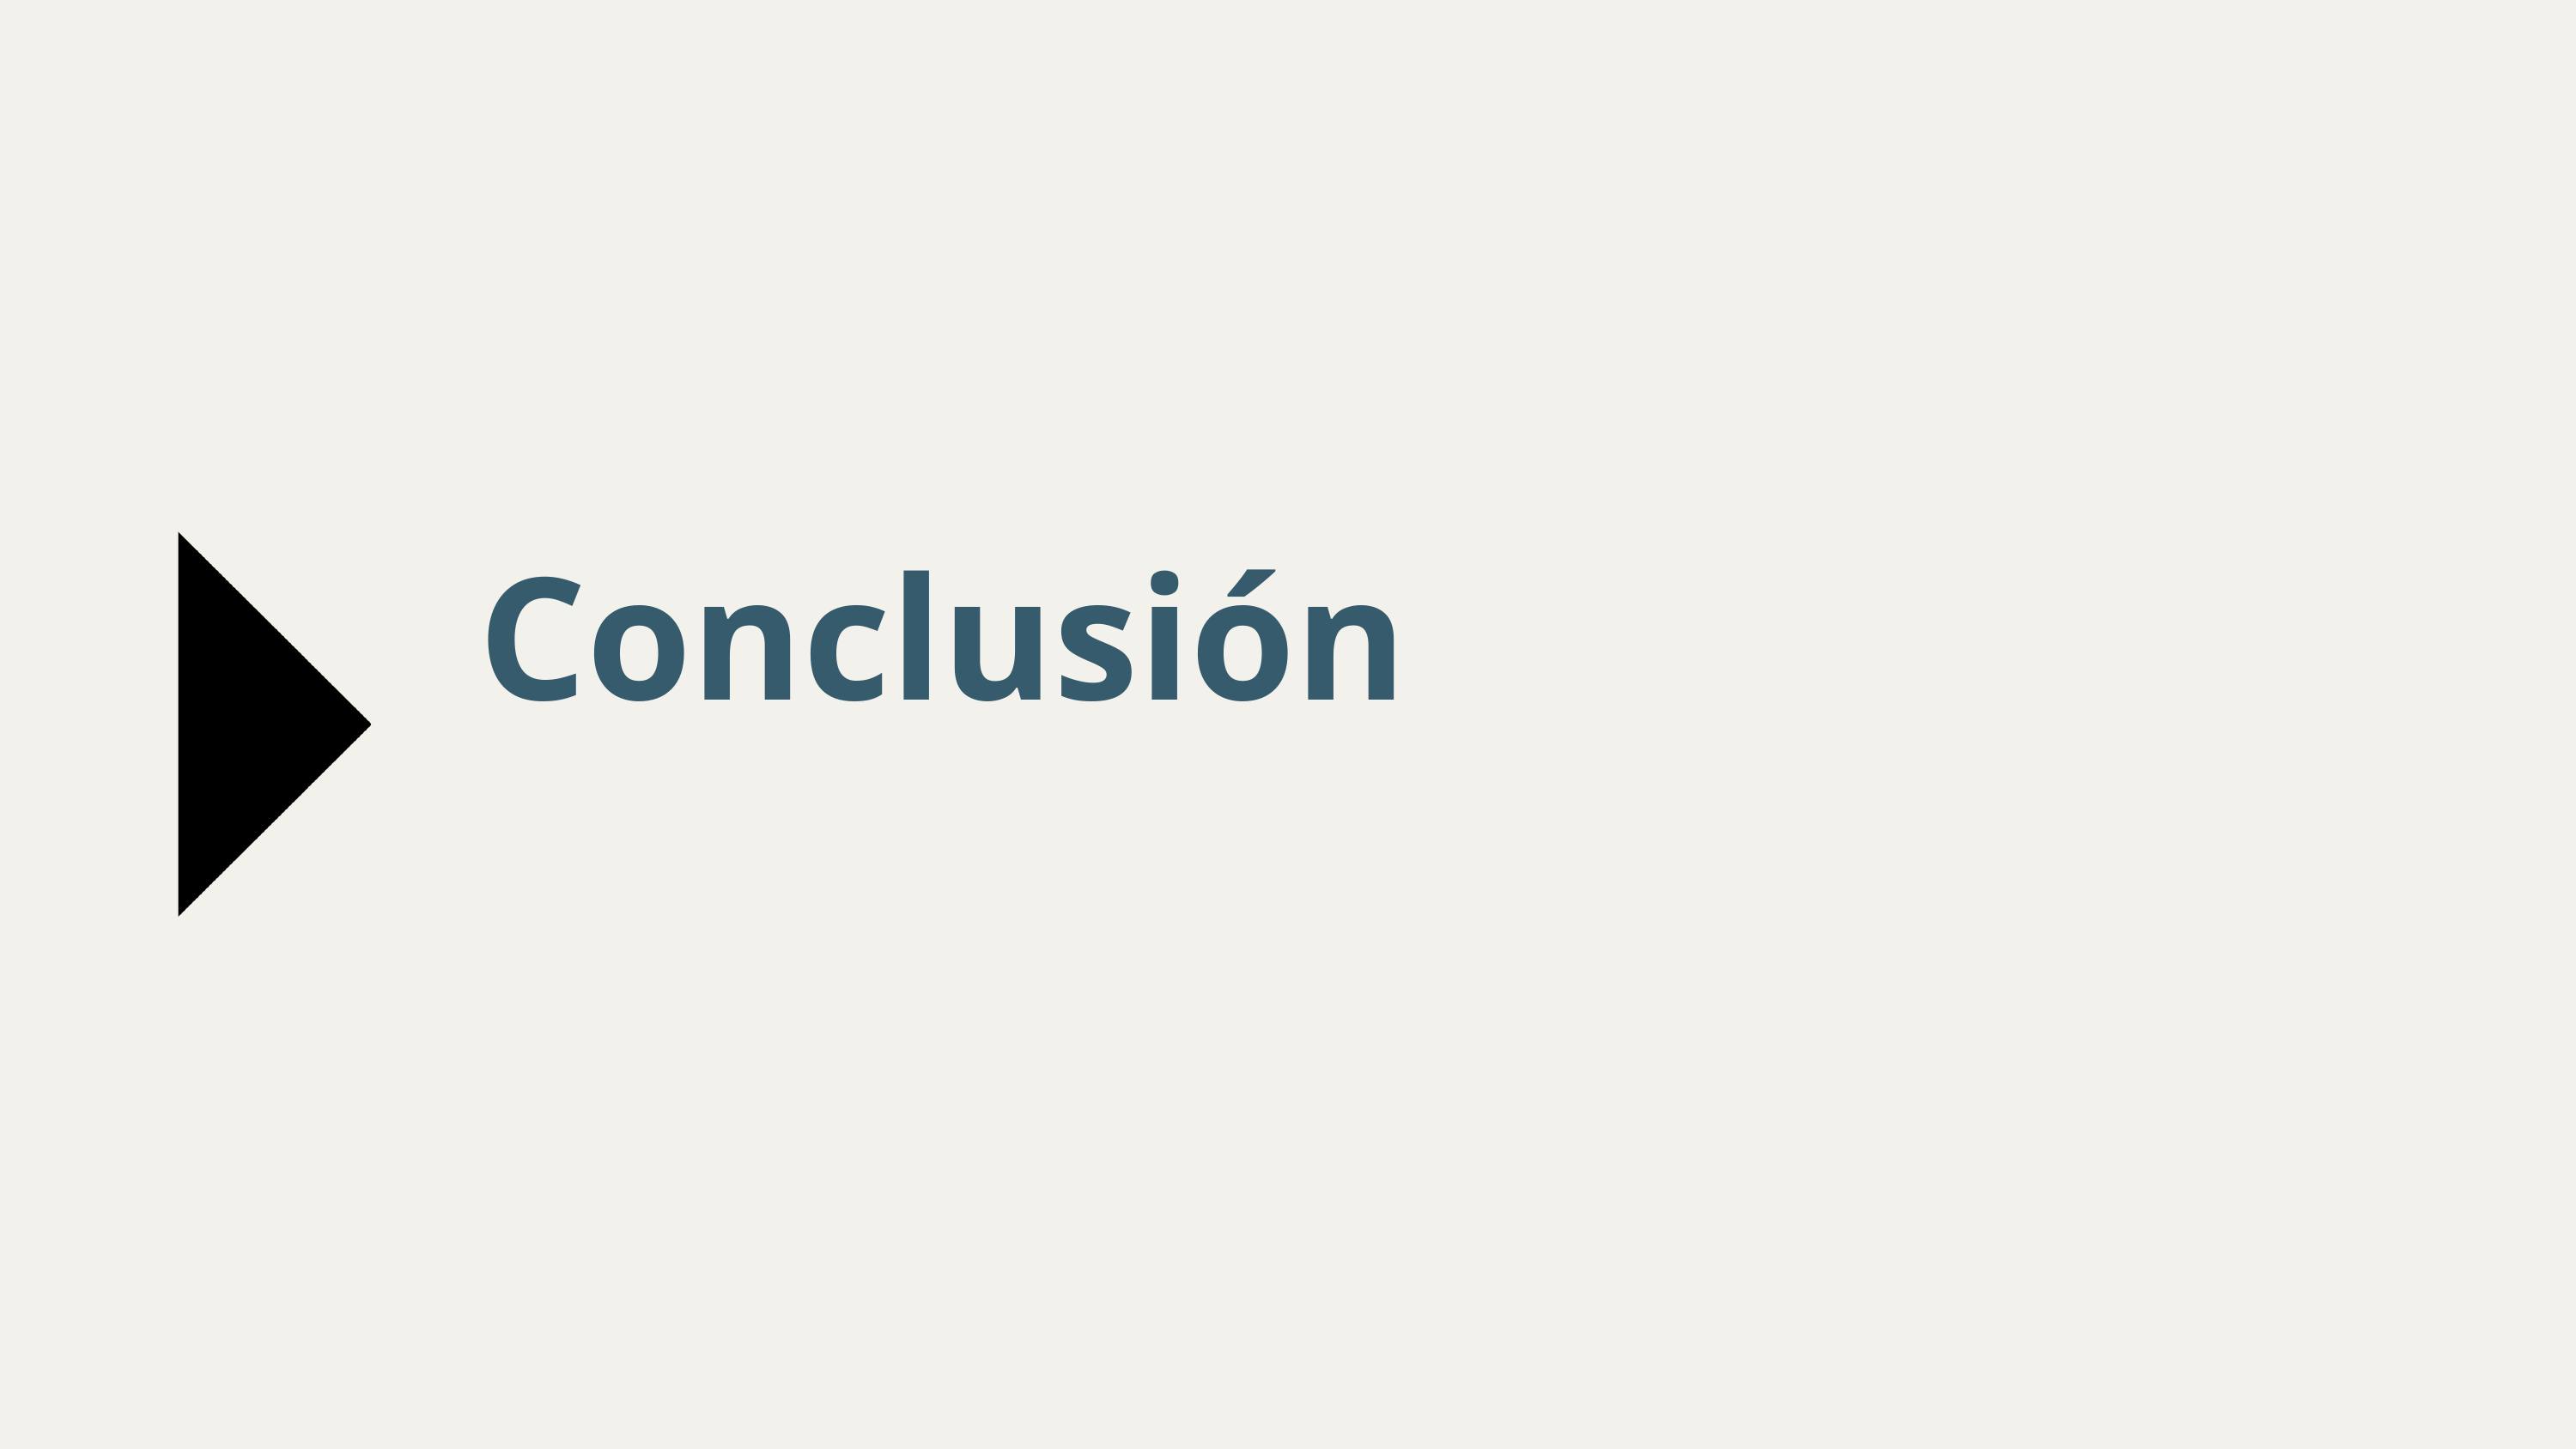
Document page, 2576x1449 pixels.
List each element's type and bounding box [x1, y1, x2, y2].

text_box [178, 531, 372, 917]
text_box [477, 545, 2274, 904]
